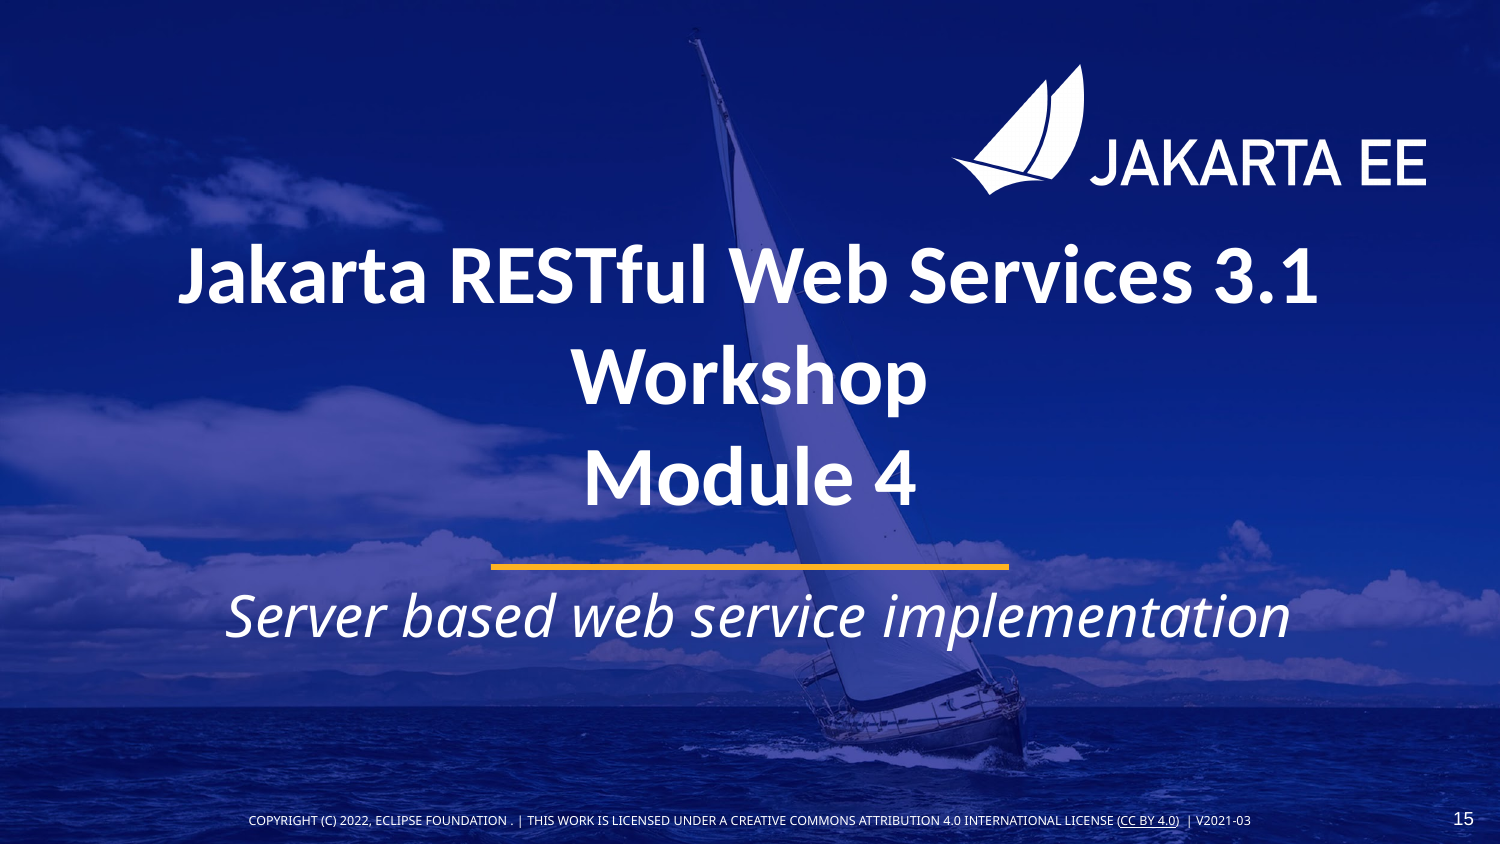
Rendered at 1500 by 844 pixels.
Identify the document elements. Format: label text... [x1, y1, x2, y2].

picture [0, 0, 1500, 844]
subtitle Server based web service implementation [51, 564, 1449, 695]
title Jakarta RESTful Web Services 3.1 Workshop Module 4 [51, 200, 1449, 538]
